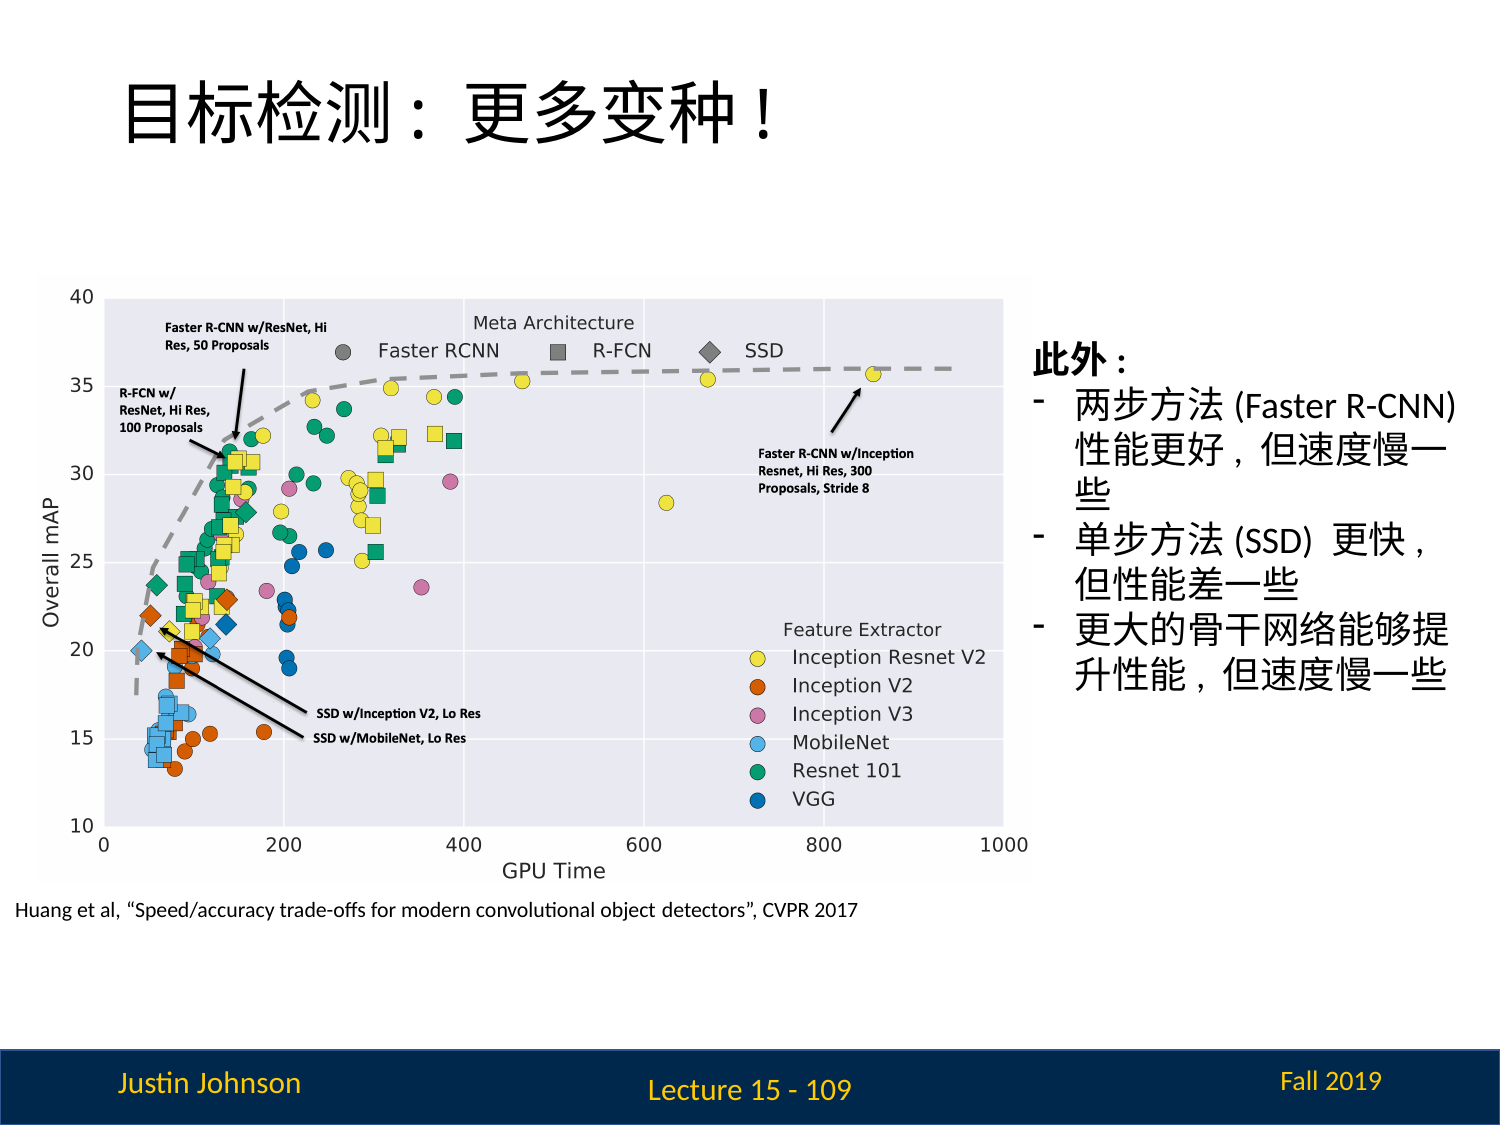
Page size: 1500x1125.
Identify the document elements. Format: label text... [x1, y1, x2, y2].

picture [37, 274, 1032, 883]
title 目标检测: 更多变种! [103, 59, 1397, 173]
slide_number Lecture 15 - 109 [547, 1057, 953, 1118]
text_box Huang et al, “Speed/accuracy trade-offs for modern convolutional object detectors”, CVPR 2017 [0, 890, 1134, 927]
text_box 此外: 两步方法(Faster R-CNN) 性能更好, 但速度慢一些 单步方法(SSD) 更快, 但性能差一些 更大的骨干网络能够提升性能, 但速度慢一些 [1032, 328, 1488, 704]
